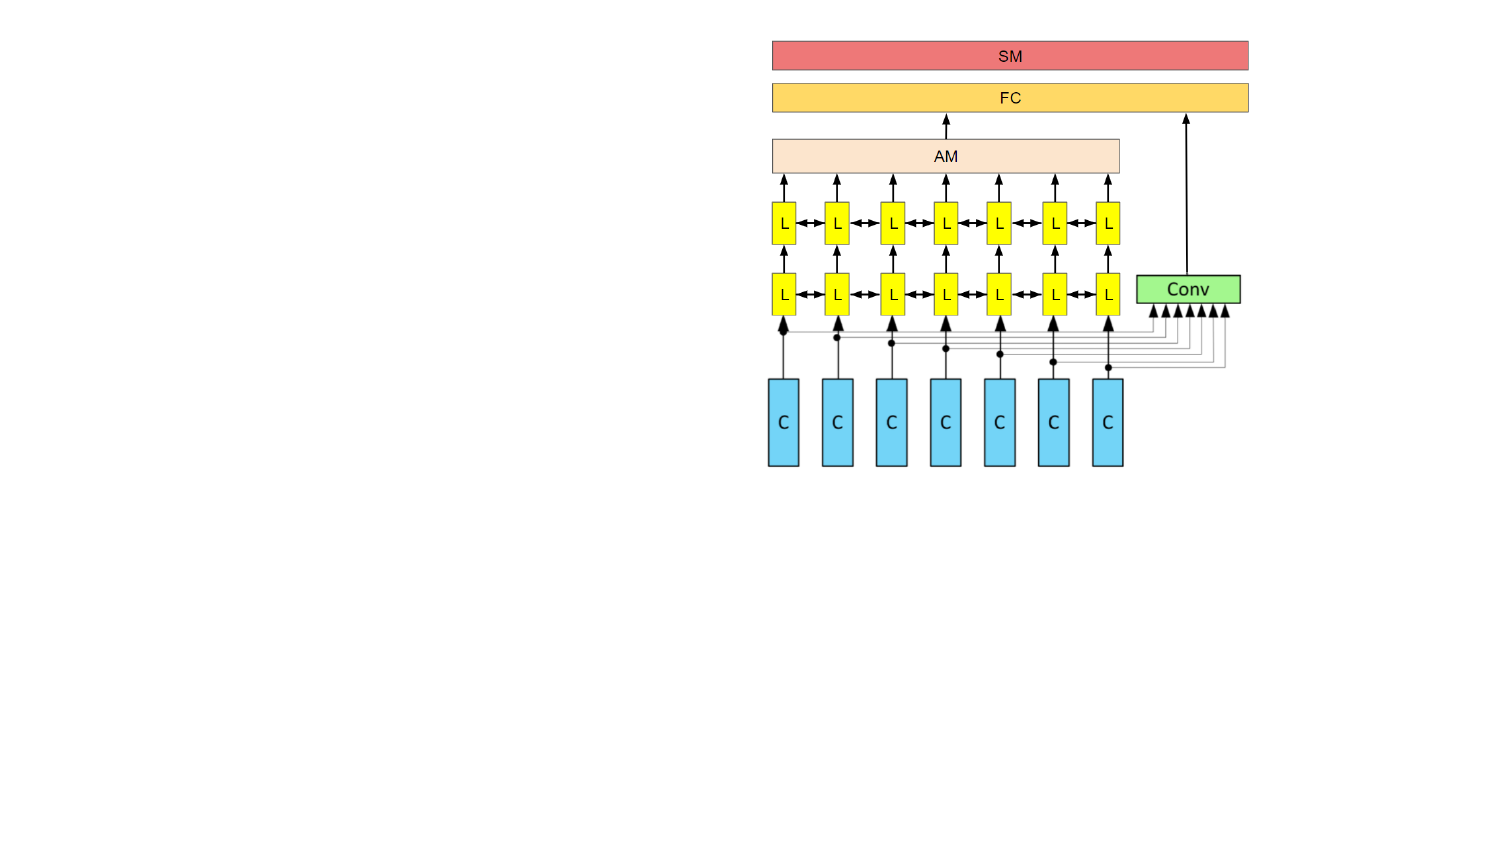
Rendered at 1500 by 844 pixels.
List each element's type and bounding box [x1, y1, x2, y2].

picture [765, 34, 1255, 472]
